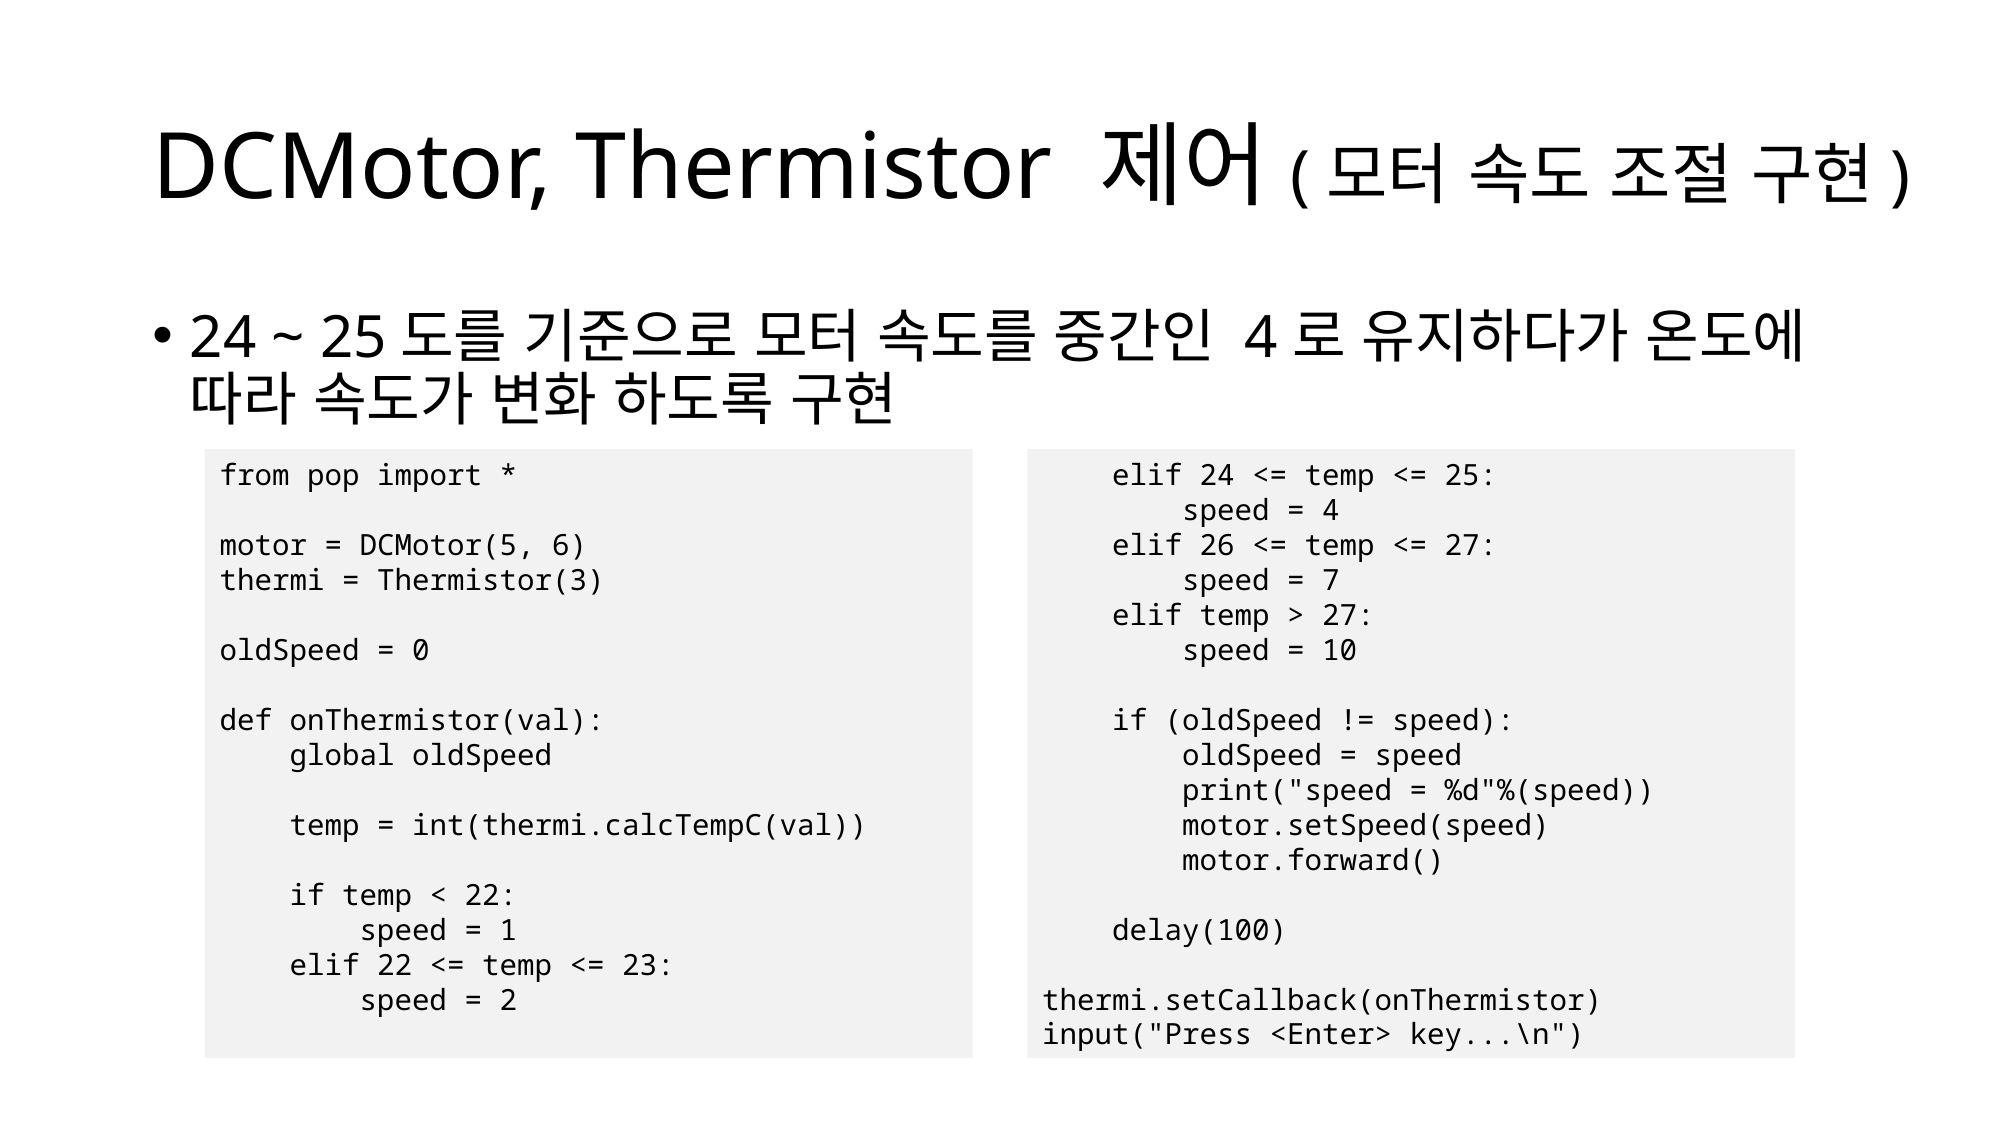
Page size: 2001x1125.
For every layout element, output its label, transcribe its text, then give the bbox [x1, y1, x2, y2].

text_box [204, 449, 1796, 1066]
title DCMotor, Thermistor 제어(모터 속도 조절 구현) [137, 59, 1942, 278]
list 24 ~ 25도를 기준으로 모터 속도를 중간인 4로 유지하다가 온도에 따라 속도가 변화 하도록 구현 [137, 299, 1942, 1099]
